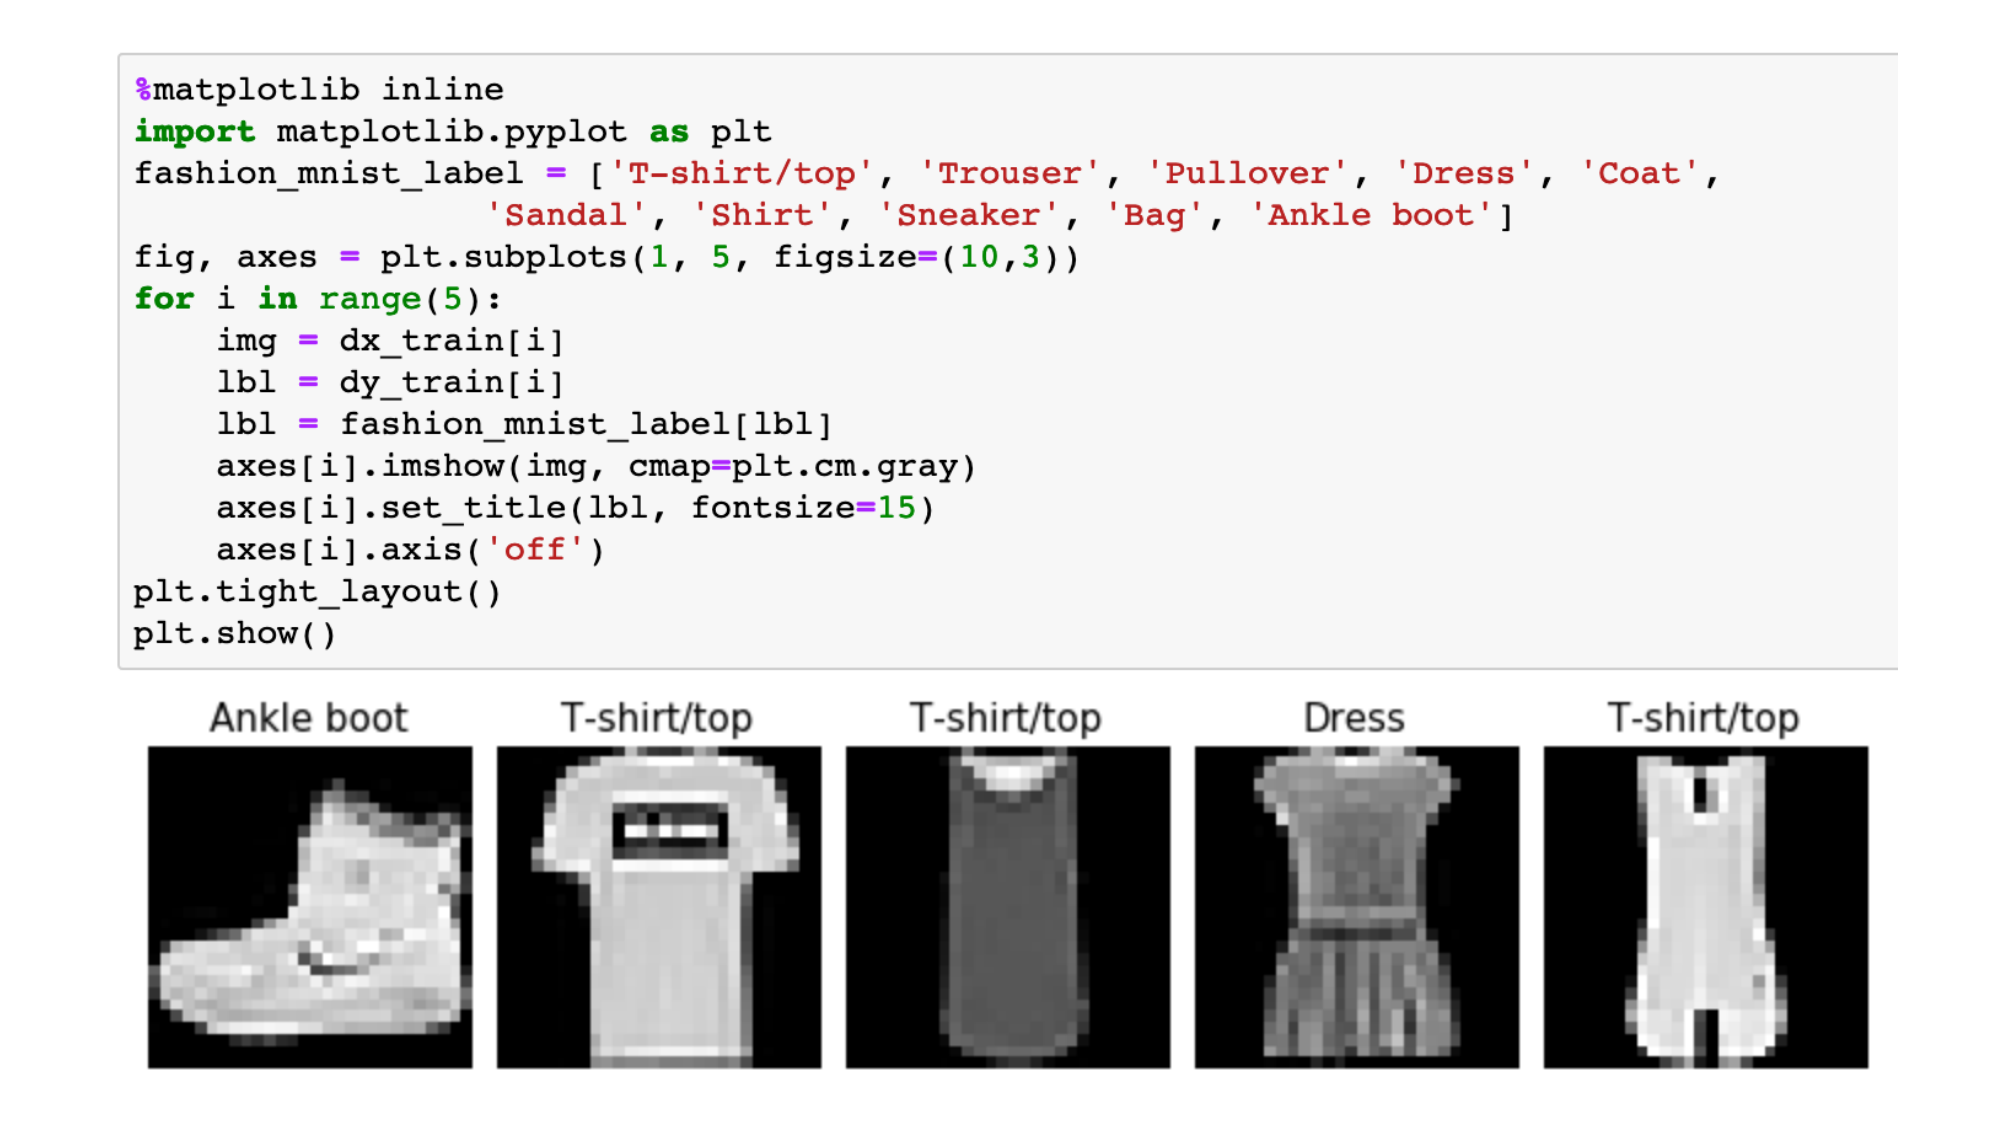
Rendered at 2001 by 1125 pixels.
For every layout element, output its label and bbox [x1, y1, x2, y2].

picture [104, 32, 1898, 1092]
